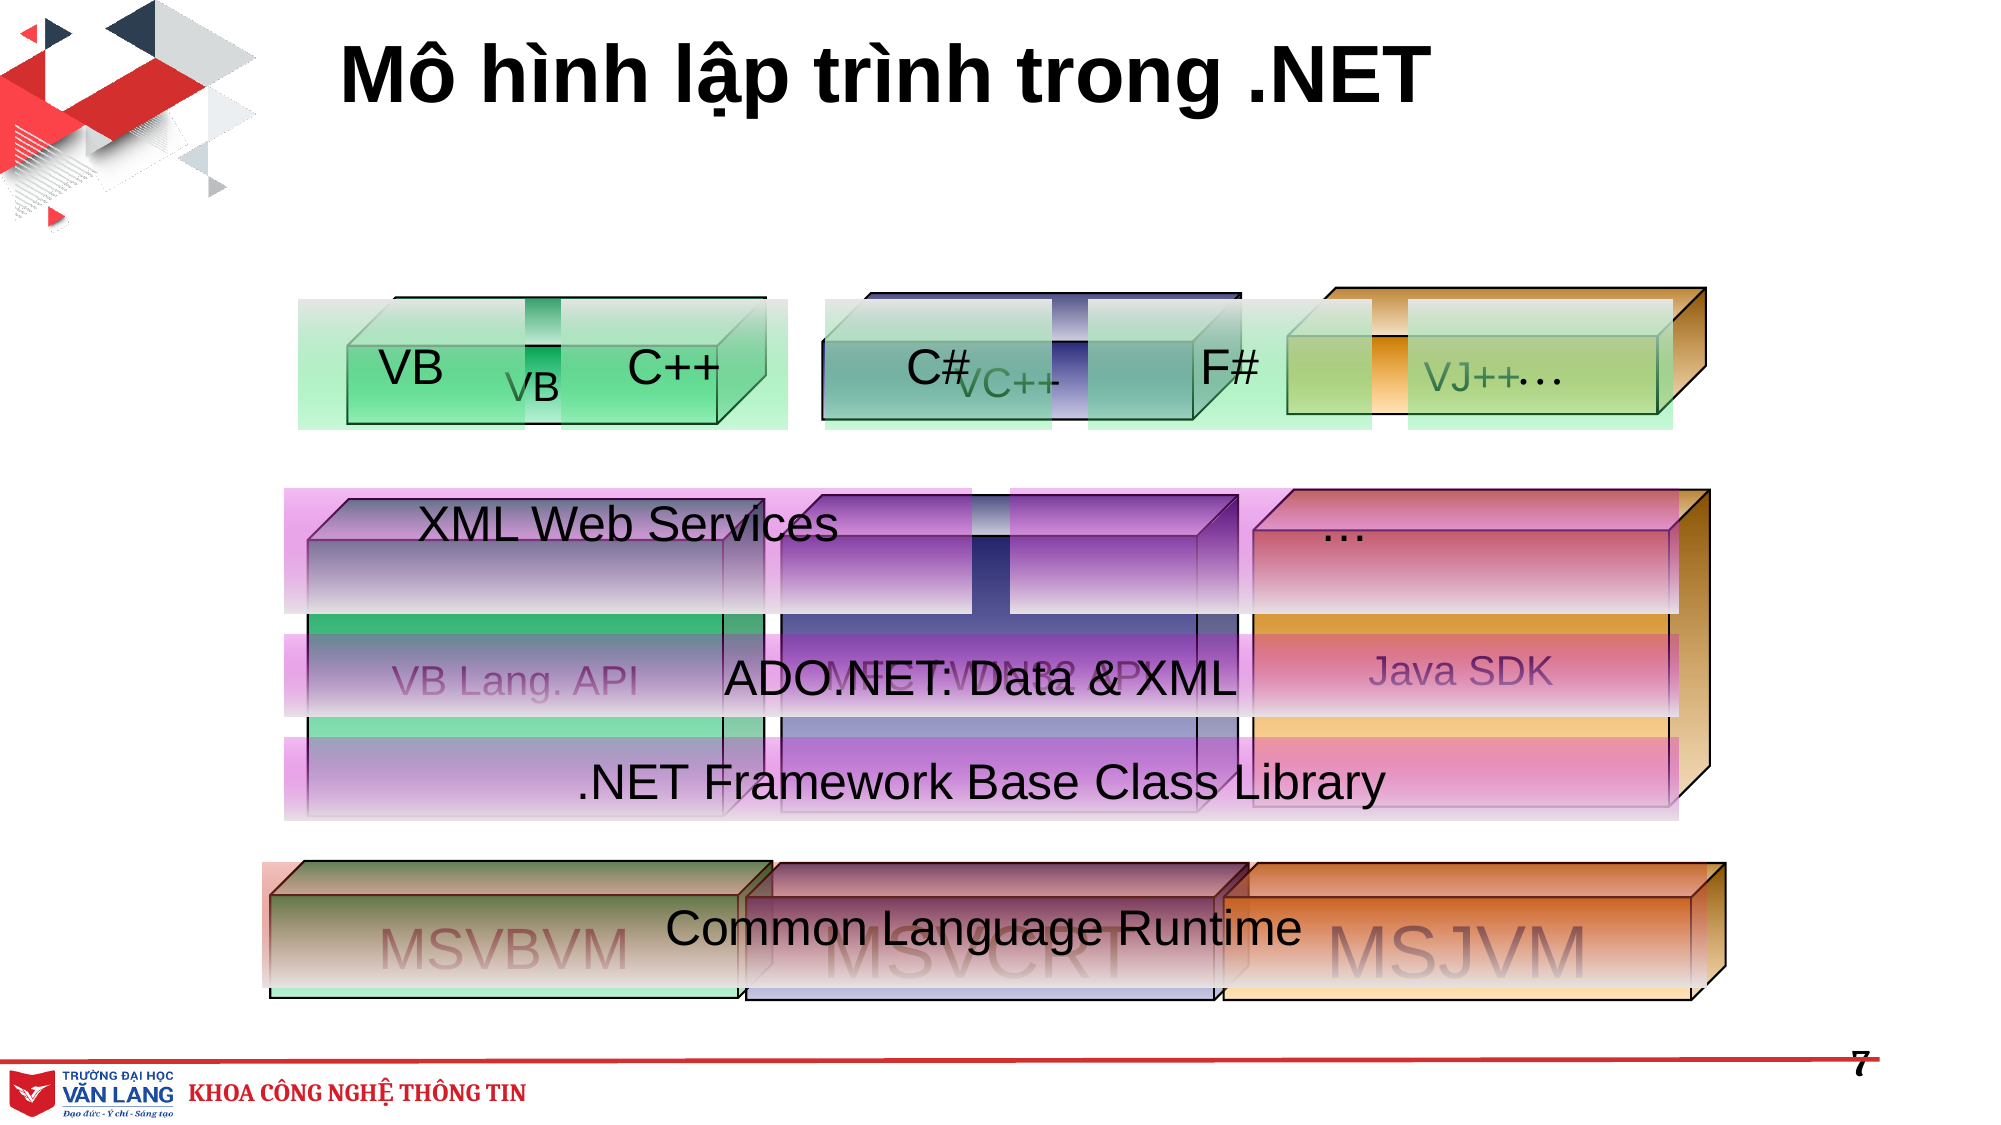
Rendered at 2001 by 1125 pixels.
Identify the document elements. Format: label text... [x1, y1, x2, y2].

picture [0, 0, 256, 233]
title Mô hình lập trình trong .NET [324, 24, 1750, 145]
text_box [347, 287, 1706, 424]
picture [8, 1069, 173, 1118]
text_box Common Language Runtime [262, 862, 270, 988]
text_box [1679, 489, 1710, 817]
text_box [270, 860, 1726, 1001]
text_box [298, 299, 1673, 430]
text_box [284, 488, 1679, 821]
